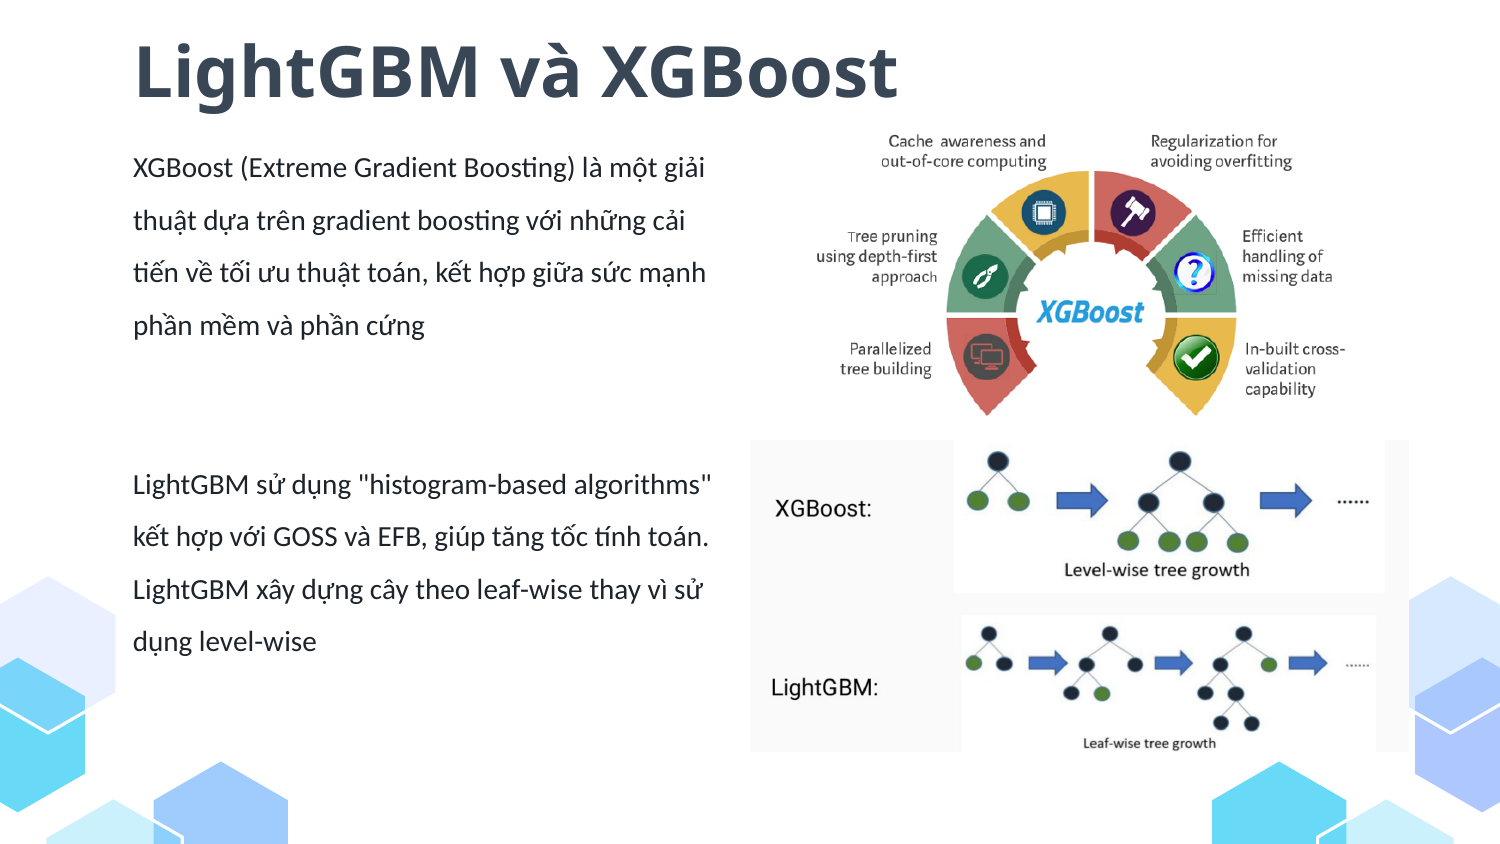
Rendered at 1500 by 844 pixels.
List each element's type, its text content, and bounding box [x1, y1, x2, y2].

text_box LightGBM sử dụng "histogram-based algorithms" kết hợp với GOSS và EFB, giúp tăng tốc tính toán. LightGBM xây dựng cây theo leaf-wise thay vì sử dụng level-wise [118, 440, 747, 665]
subtitle XGBoost (Extreme Gradient Boosting) là một giải thuật dựa trên gradient boosting với những cải tiến về tối ưu thuật toán, kết hợp giữa sức mạnh phần mềm và phần cứng [118, 115, 750, 422]
title LightGBM và XGBoost [118, 22, 1382, 116]
picture [779, 110, 1380, 423]
picture [749, 439, 1410, 752]
